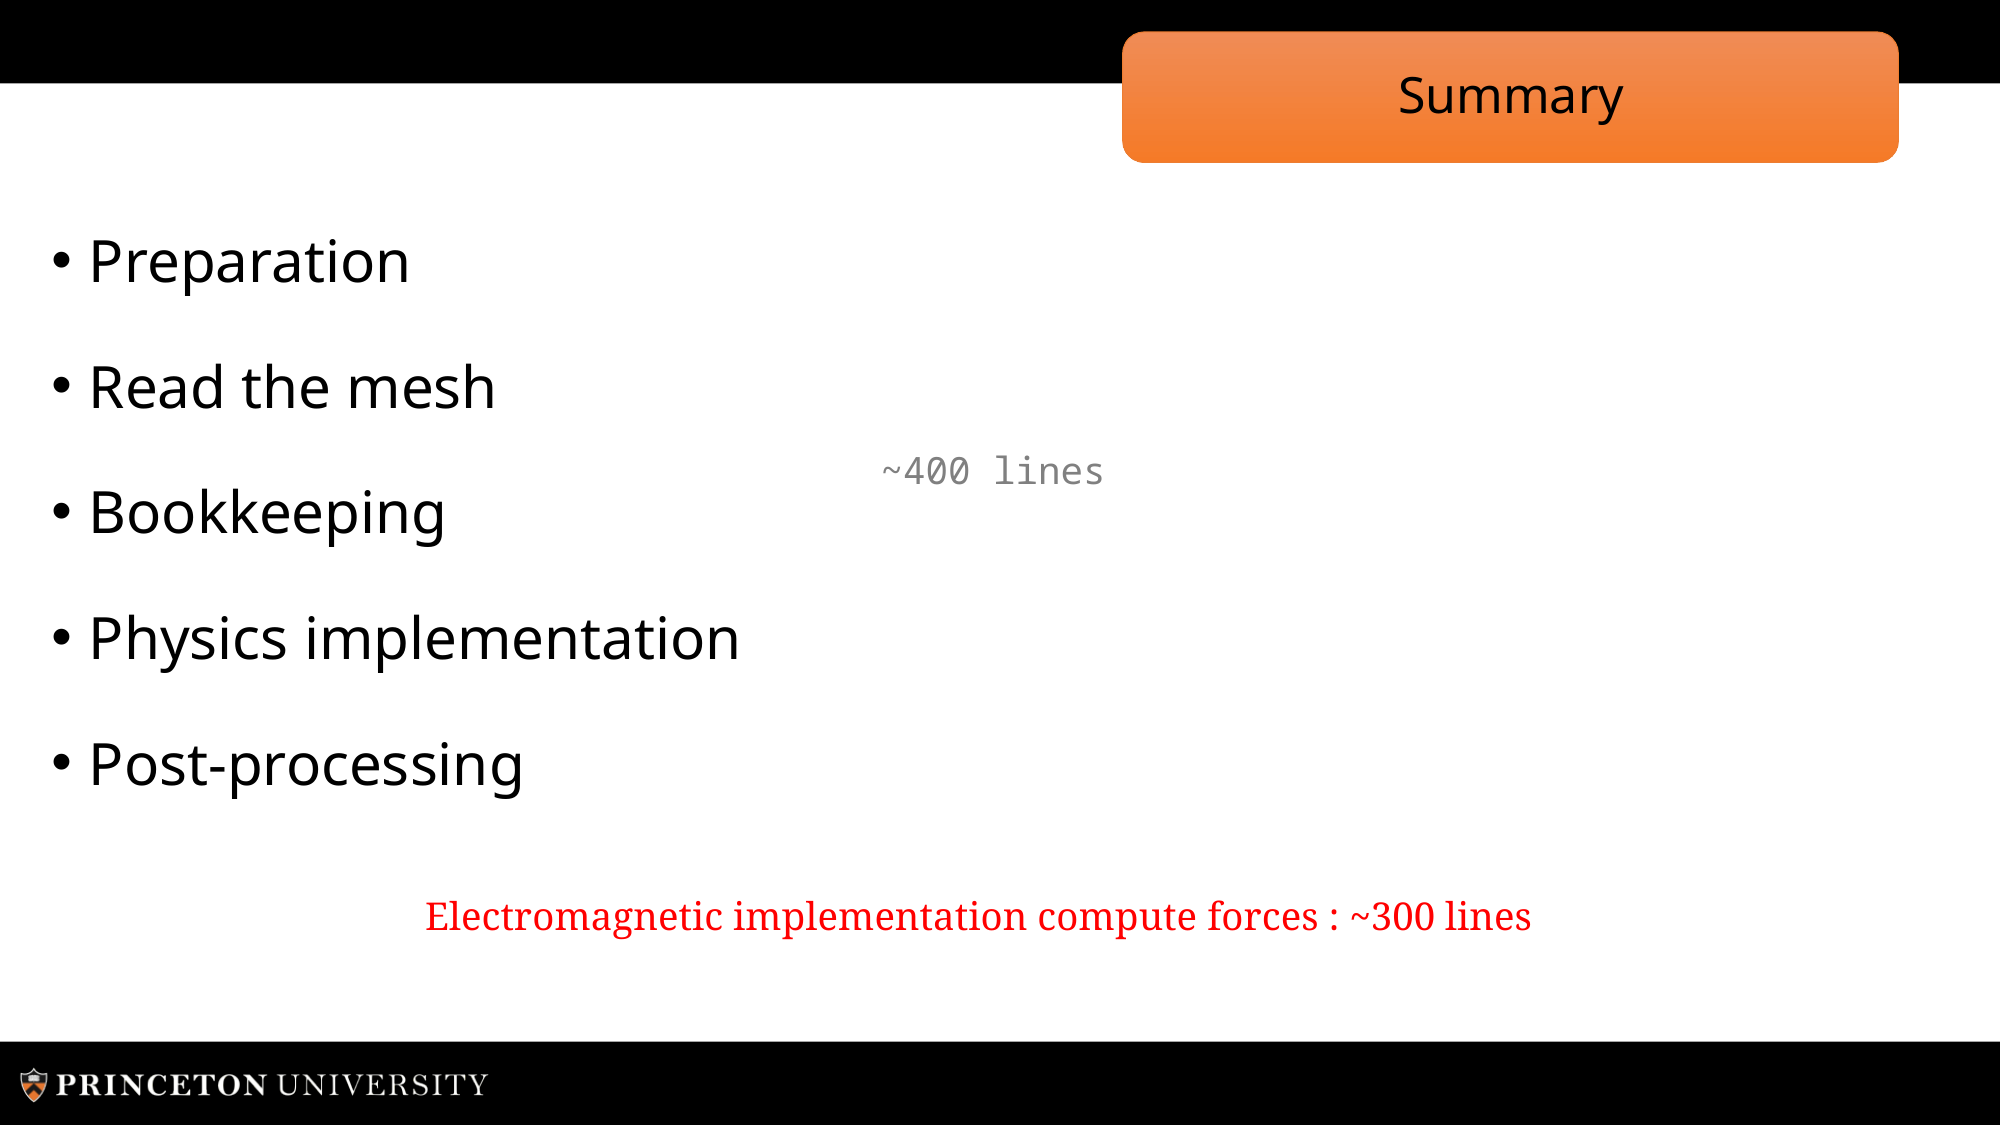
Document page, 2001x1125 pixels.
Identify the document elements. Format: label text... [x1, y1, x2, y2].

text_box Electromagnetic implementation compute forces : ~300 lines [410, 889, 1590, 951]
picture [0, 1044, 510, 1124]
list Preparation Read the mesh Bookkeeping Physics implementation Post-processing [36, 181, 900, 839]
text_box ~400 lines [865, 439, 1121, 500]
title Summary [1124, 31, 1899, 163]
